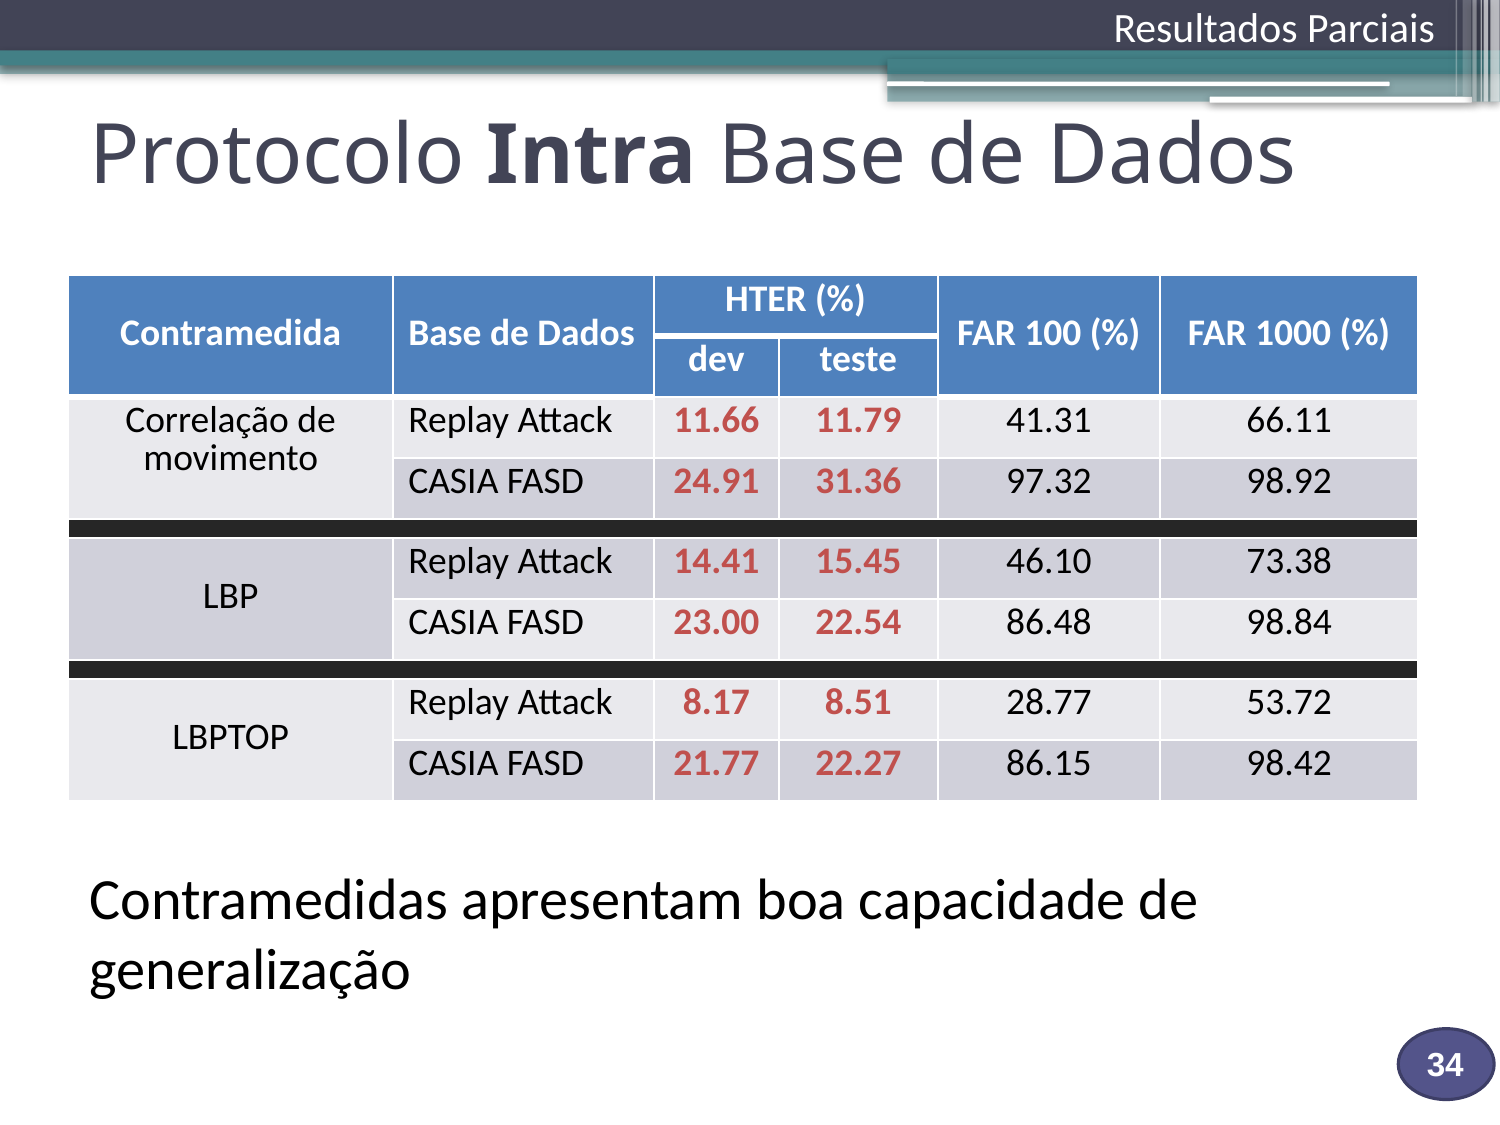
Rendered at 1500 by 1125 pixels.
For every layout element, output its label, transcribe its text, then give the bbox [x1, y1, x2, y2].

table_header HTER (%) [655, 276, 937, 333]
table_cell CASIA FASD [394, 459, 653, 518]
table_cell 41.31 [939, 400, 1159, 457]
table_cell 11.79 [780, 398, 937, 457]
table_header Base de Dados [394, 276, 653, 394]
table_cell 86.15 [939, 741, 1159, 800]
table_cell 24.91 [655, 459, 778, 518]
table_cell LBPTOP [69, 680, 392, 800]
table_cell LBP [69, 539, 392, 659]
table_cell 98.42 [1161, 741, 1417, 800]
table_cell 28.77 [939, 680, 1159, 739]
table_header FAR 100 (%) [939, 276, 1159, 394]
table_cell 31.36 [780, 459, 937, 518]
table_cell [69, 661, 1417, 678]
table_cell 46.10 [939, 539, 1159, 598]
table_cell 14.41 [655, 539, 778, 598]
table_cell 98.92 [1161, 459, 1417, 518]
table_cell Correlação de movimento [69, 400, 392, 518]
list Contramedidas apresentam boa capacidade de generalização [75, 243, 1425, 1079]
text_box Resultados Parciais [1098, 0, 1450, 59]
table_cell CASIA FASD [394, 600, 653, 659]
table_cell 23.00 [655, 600, 778, 659]
table_cell 11.66 [655, 398, 778, 457]
table_cell 21.77 [655, 741, 778, 800]
table_cell Replay Attack [394, 400, 653, 457]
table_cell [69, 520, 1417, 537]
table_cell Replay Attack [394, 539, 653, 598]
table_cell 86.48 [939, 600, 1159, 659]
table_cell 22.27 [780, 741, 937, 800]
title Protocolo Intra Base de Dados [74, 62, 1425, 238]
table_cell 22.54 [780, 600, 937, 659]
table_cell teste [780, 339, 937, 396]
table_cell 8.17 [655, 680, 778, 739]
table_cell 8.51 [780, 680, 937, 739]
table_cell 73.38 [1161, 539, 1417, 598]
table_header FAR 1000 (%) [1161, 276, 1417, 394]
table_cell 15.45 [780, 539, 937, 598]
table_cell 53.72 [1161, 680, 1417, 739]
table_cell 98.84 [1161, 600, 1417, 659]
table_cell 97.32 [939, 459, 1159, 518]
table_cell dev [655, 339, 778, 396]
table_cell CASIA FASD [394, 741, 653, 800]
table_header Contramedida [69, 276, 392, 394]
table_cell Replay Attack [394, 680, 653, 739]
table_cell 66.11 [1161, 400, 1417, 457]
